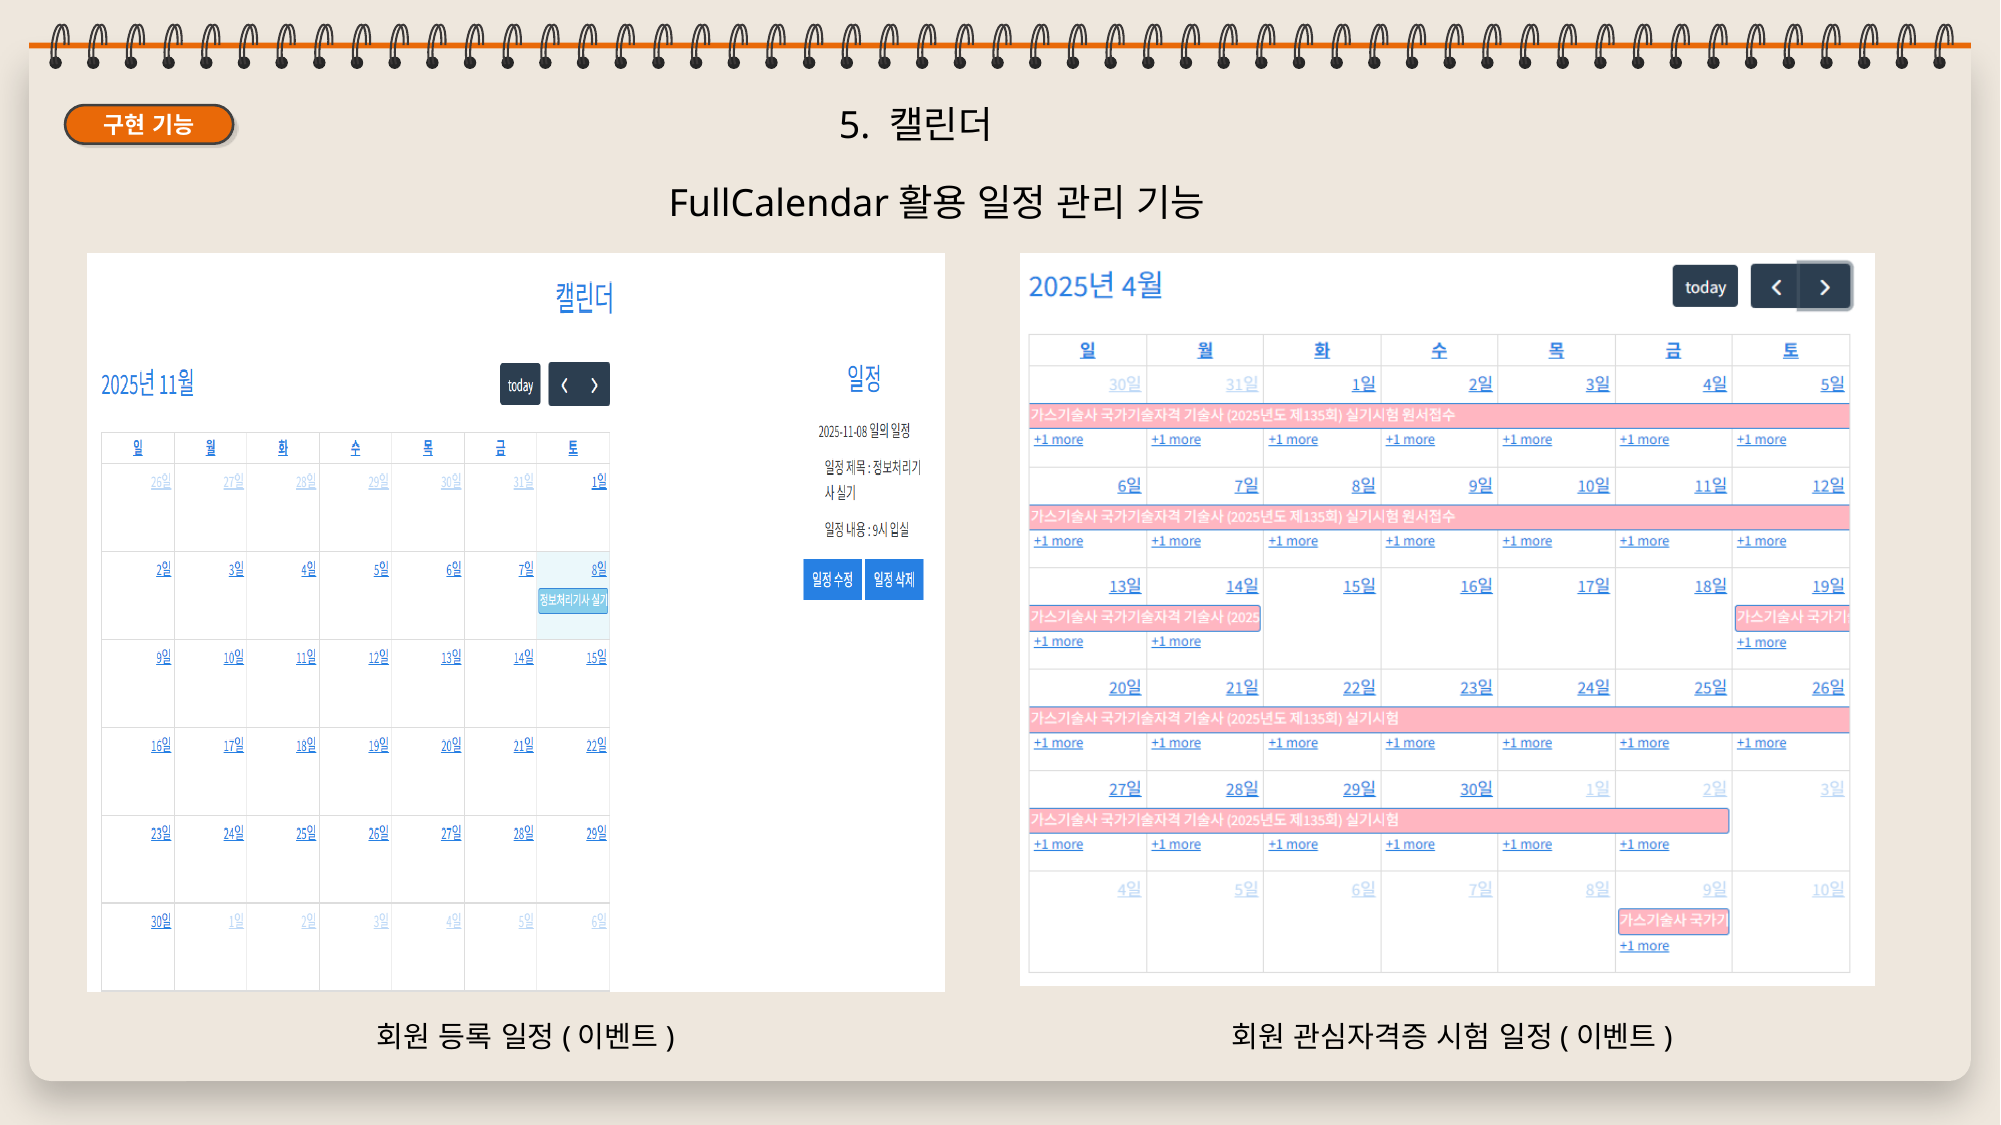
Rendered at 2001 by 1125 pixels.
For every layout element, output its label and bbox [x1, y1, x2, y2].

picture [1020, 253, 1875, 986]
picture [87, 253, 945, 992]
text_box [29, 24, 1971, 1082]
